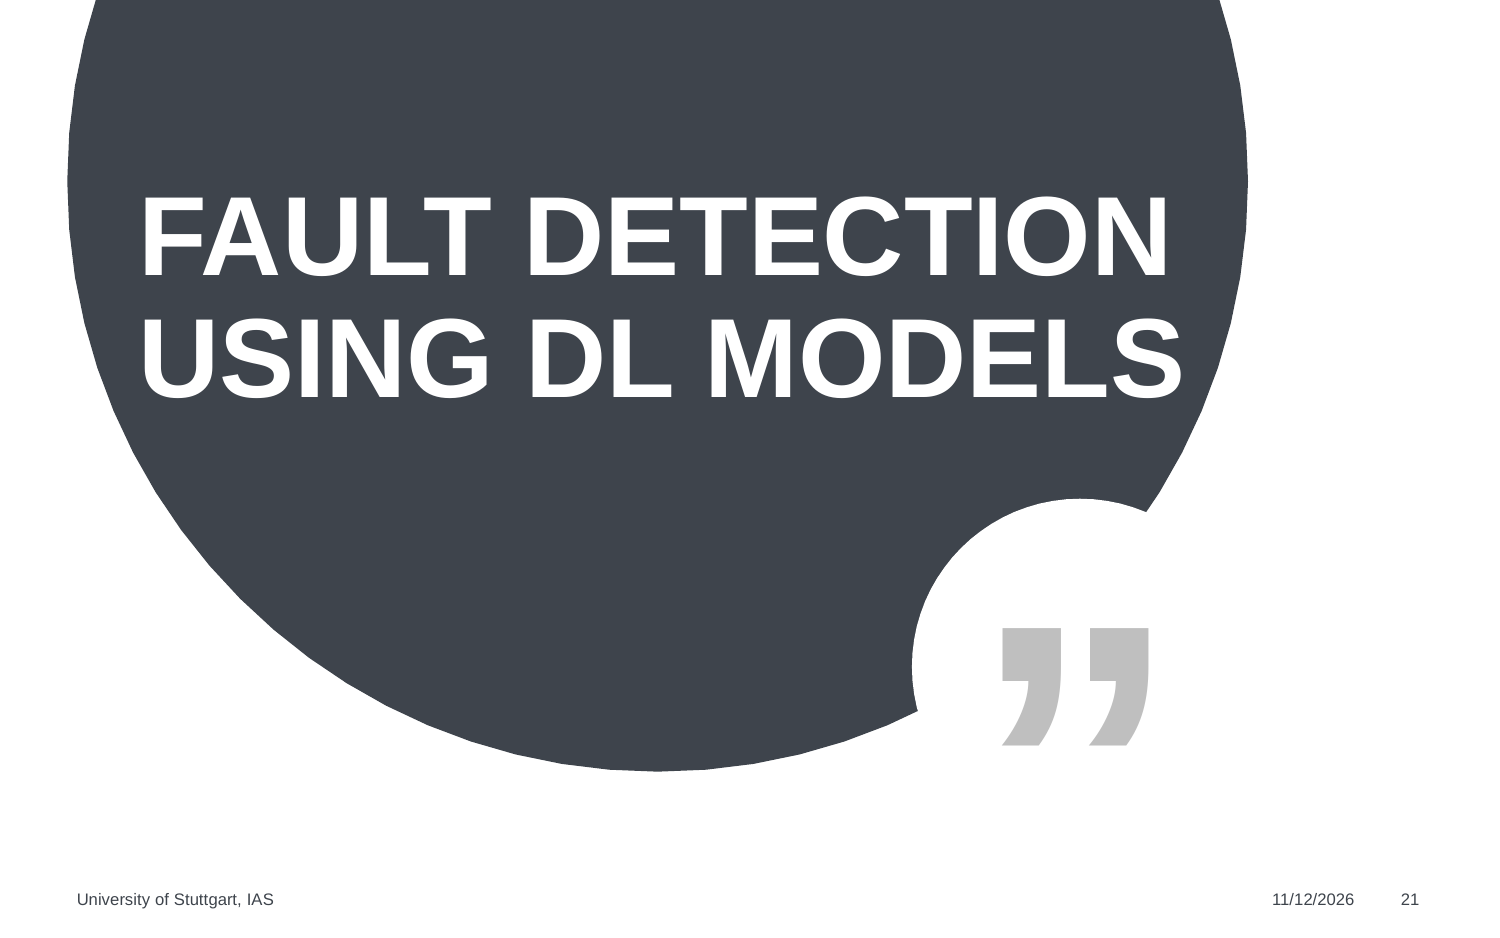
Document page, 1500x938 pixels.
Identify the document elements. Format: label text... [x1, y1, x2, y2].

slide_number 21 [1400, 888, 1438, 910]
footer University of Stuttgart, IAS [76, 888, 1072, 910]
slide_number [1272, 888, 1360, 910]
list FAULT DETECTION USING DL MODELS [138, 117, 1303, 422]
